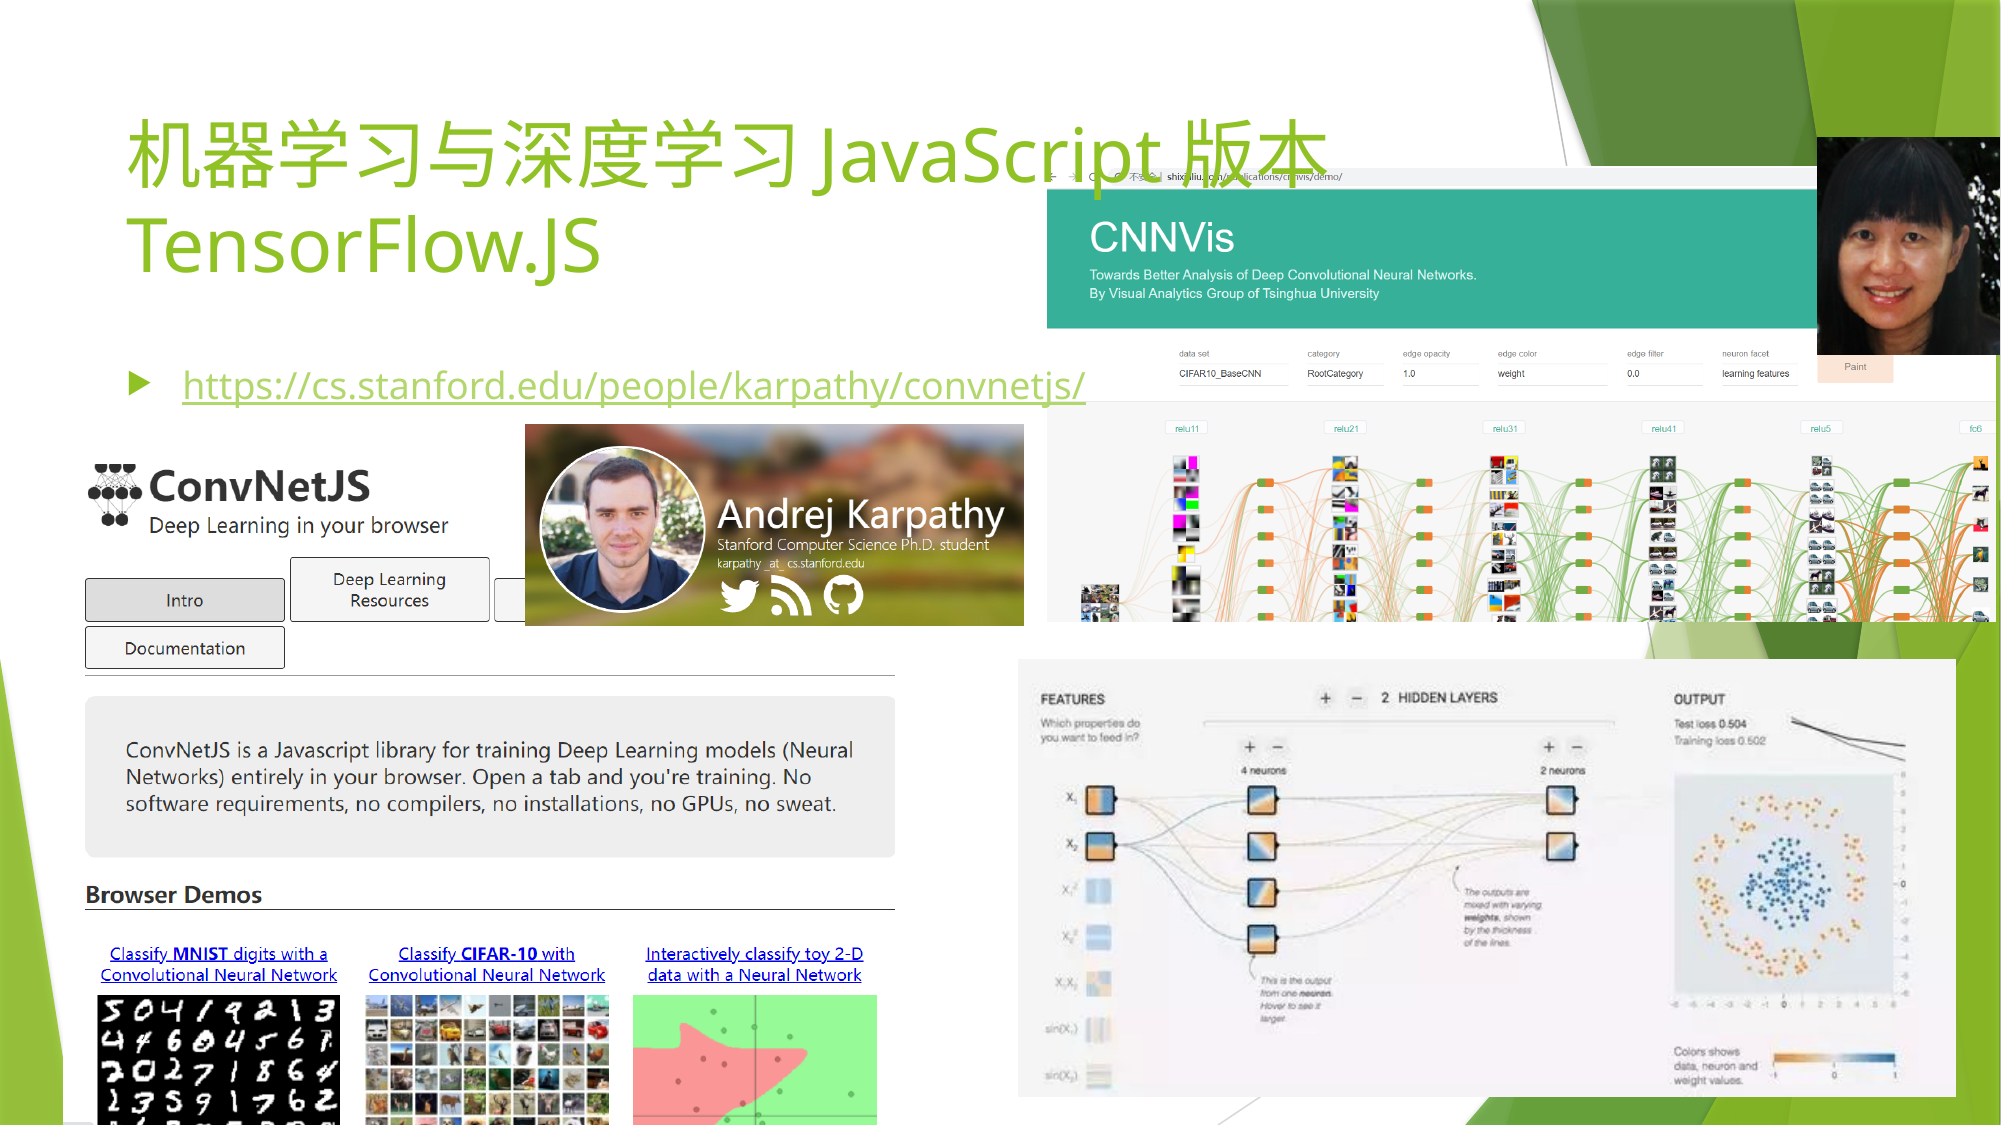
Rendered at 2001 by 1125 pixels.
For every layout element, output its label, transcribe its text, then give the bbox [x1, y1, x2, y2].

picture [1017, 658, 1957, 1098]
title 机器学习与深度学习JavaScript版本 TensorFlow.JS [111, 99, 1522, 317]
list https://cs.stanford.edu/people/karpathy/convnetjs/ [111, 354, 1522, 992]
picture [62, 424, 1024, 1125]
picture [1046, 137, 2000, 622]
